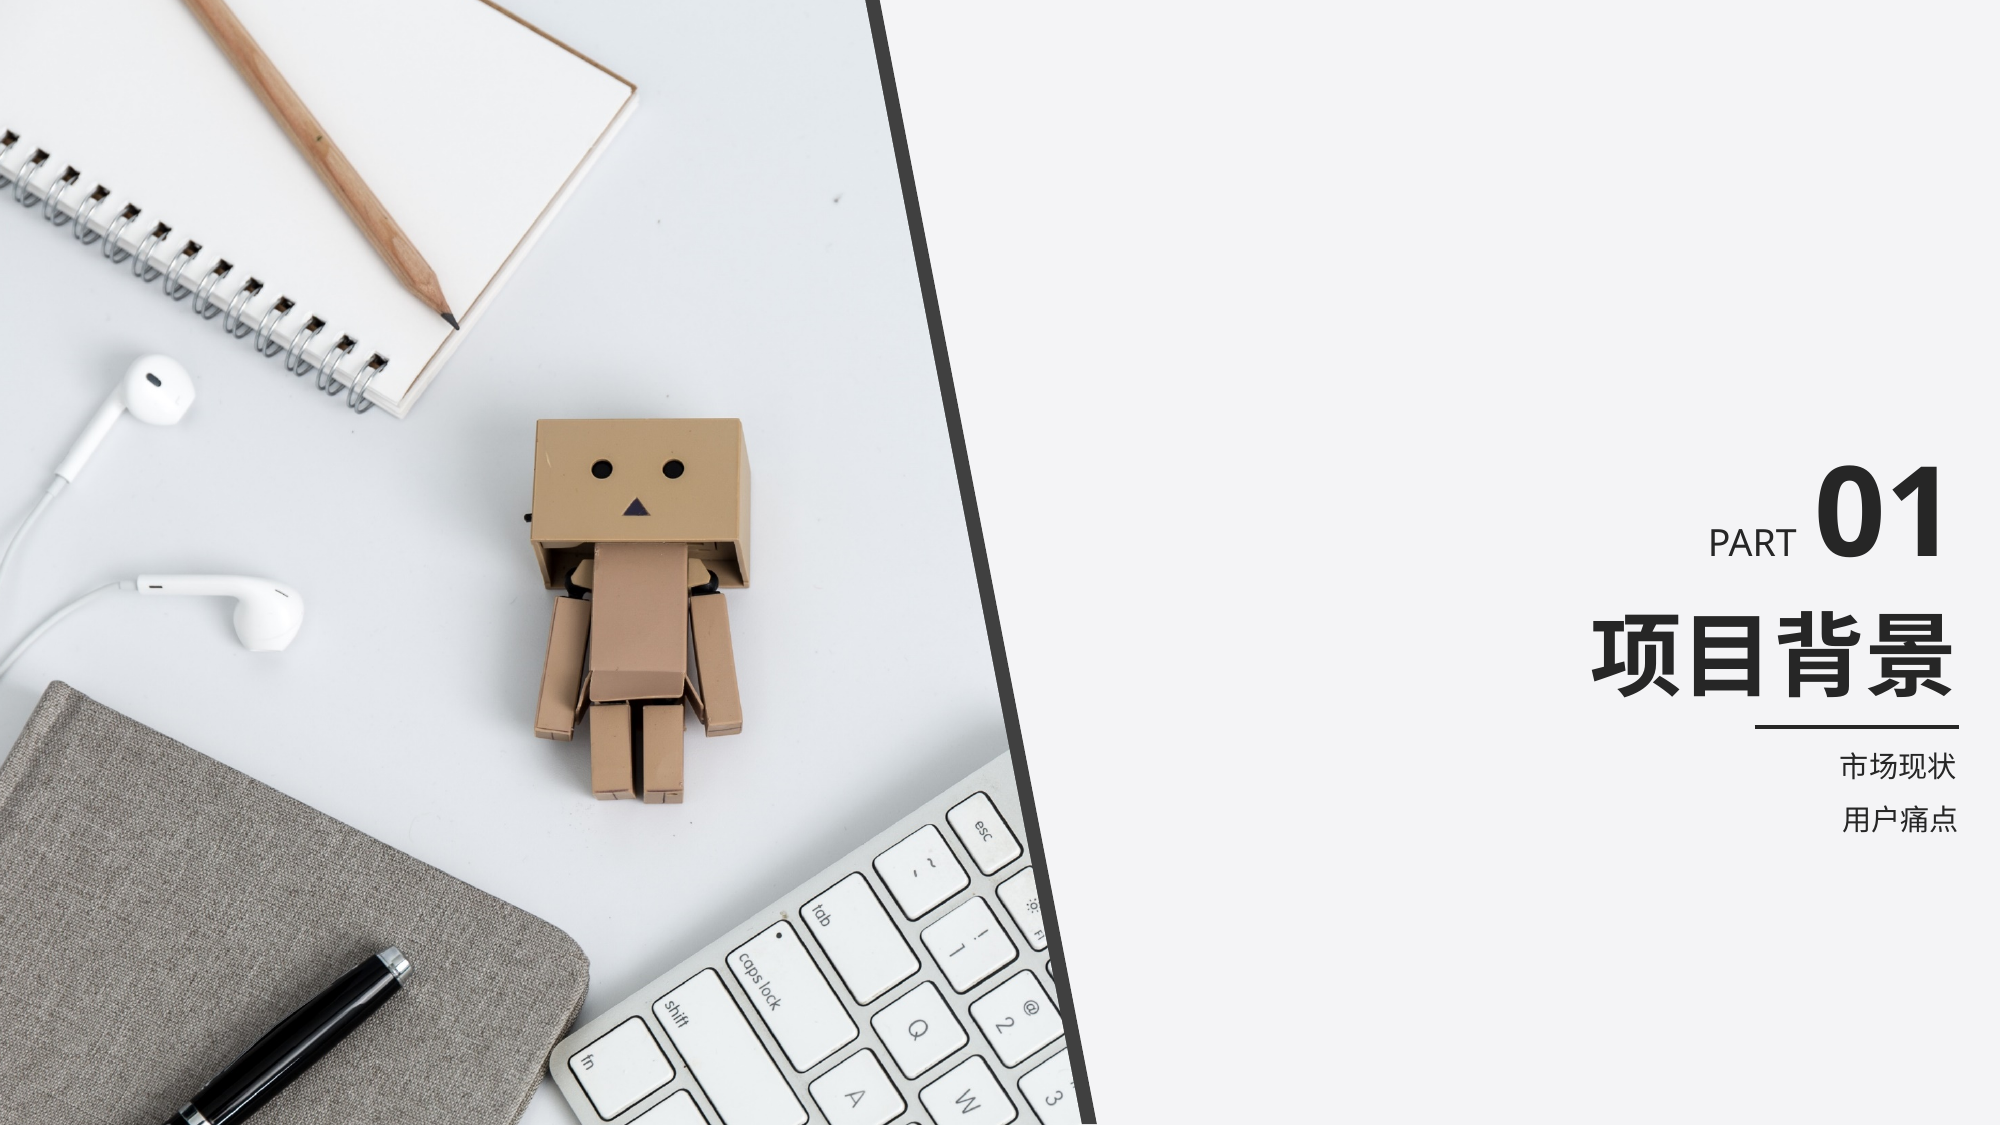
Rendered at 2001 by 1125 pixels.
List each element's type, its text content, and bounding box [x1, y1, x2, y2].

text_box 项目背景 [1066, 590, 1972, 716]
picture [0, 0, 1082, 1125]
text_box 用户痛点 [1103, 801, 1959, 837]
text_box 市场现状 [1163, 741, 1972, 791]
text_box PART 01 [1580, 424, 1972, 589]
